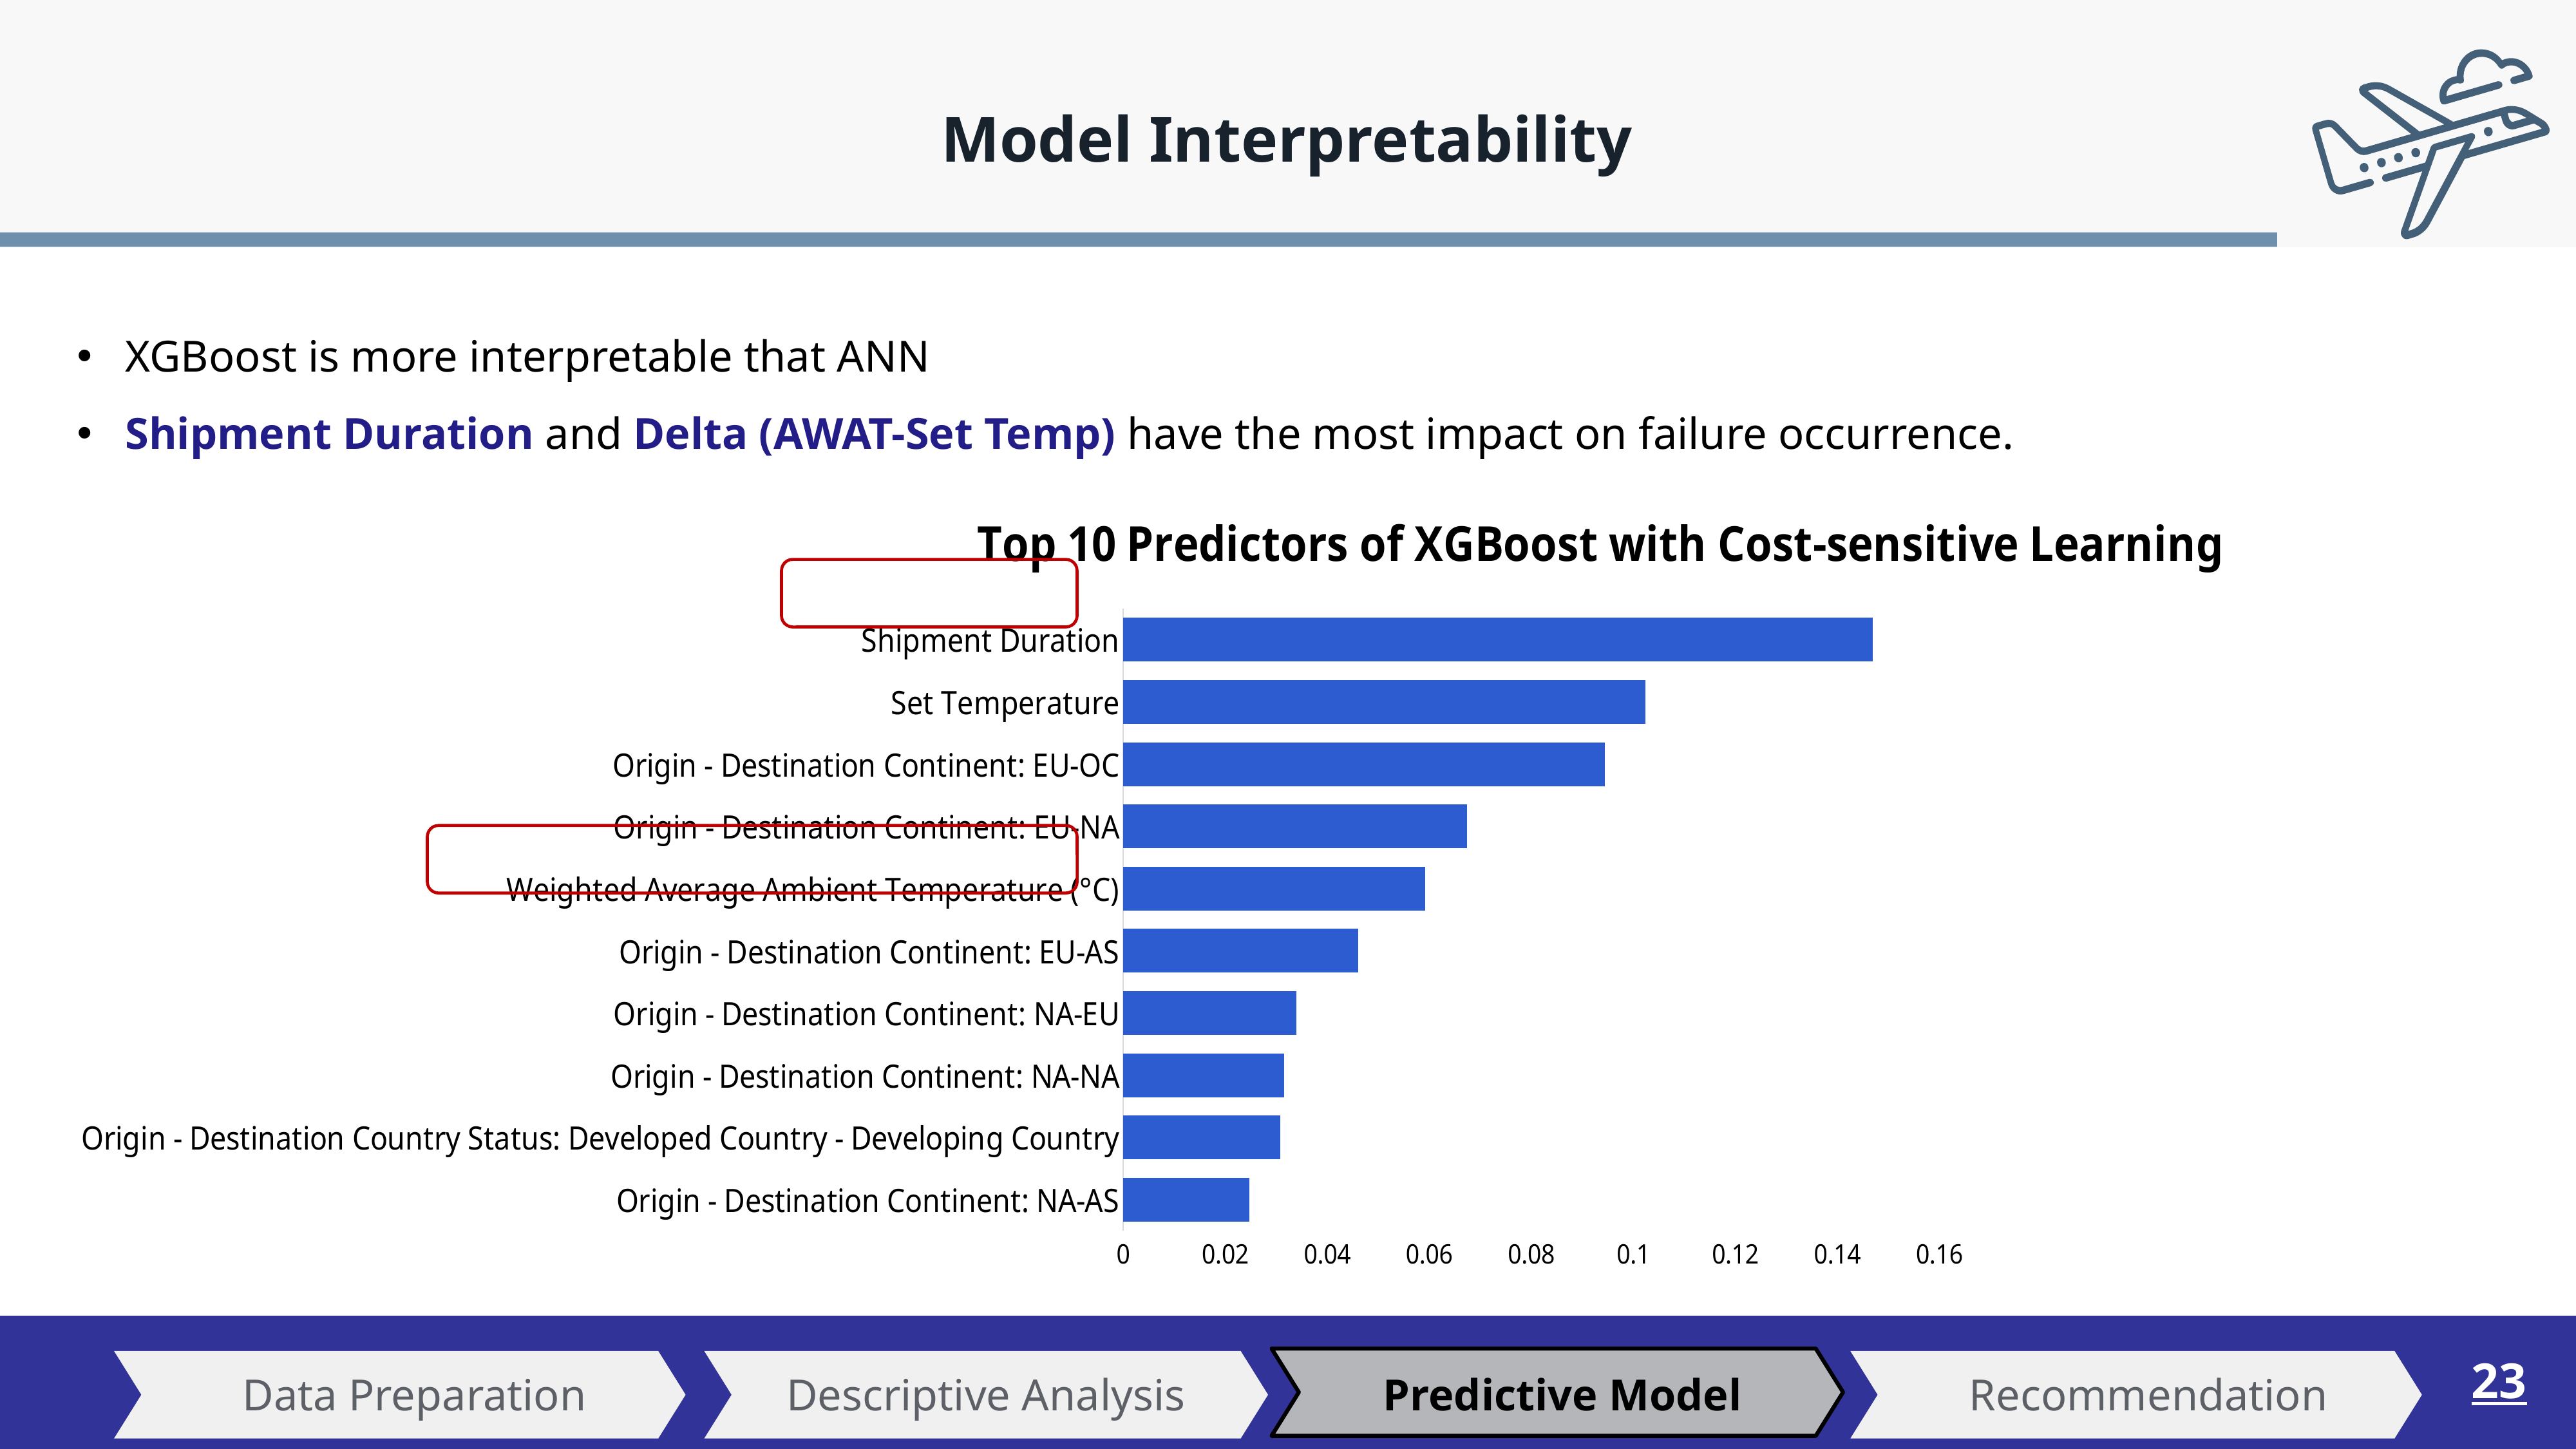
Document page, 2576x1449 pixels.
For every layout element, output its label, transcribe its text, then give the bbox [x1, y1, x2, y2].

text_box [42, 476, 2233, 1289]
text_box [0, 0, 2576, 248]
text_box XGBoost is more interpretable that ANN Shipment Duration and Delta (AWAT-Set Temp) have the most impact on failure occurrence. [67, 298, 2025, 463]
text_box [0, 1315, 2576, 1449]
